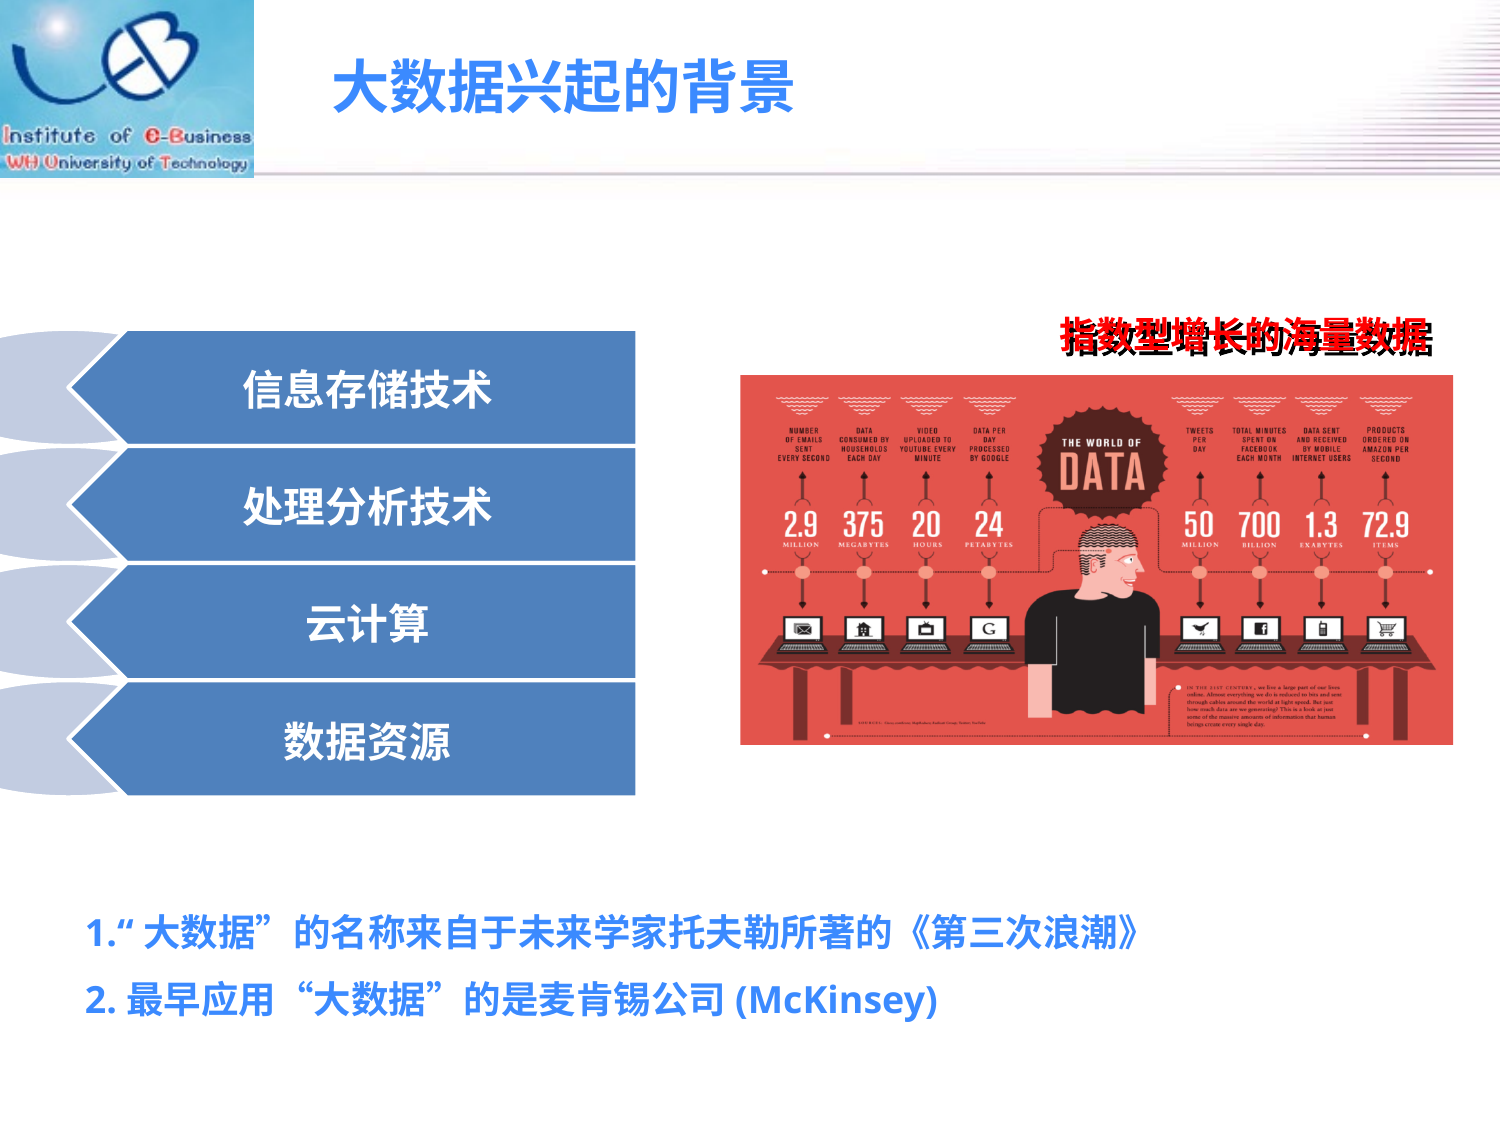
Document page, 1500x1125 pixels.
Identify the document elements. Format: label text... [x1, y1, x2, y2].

text_box 指数型增长的海量数据 [632, 304, 1444, 364]
text_box 大数据兴起的背景 [316, 43, 844, 128]
picture [0, 0, 1500, 1125]
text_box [0, 328, 781, 798]
text_box 1.“大数据”的名称来自于未来学家托夫勒所著的《第三次浪潮》 2.最早应用“大数据”的是麦肯锡公司(McKinsey) [70, 878, 1219, 1029]
